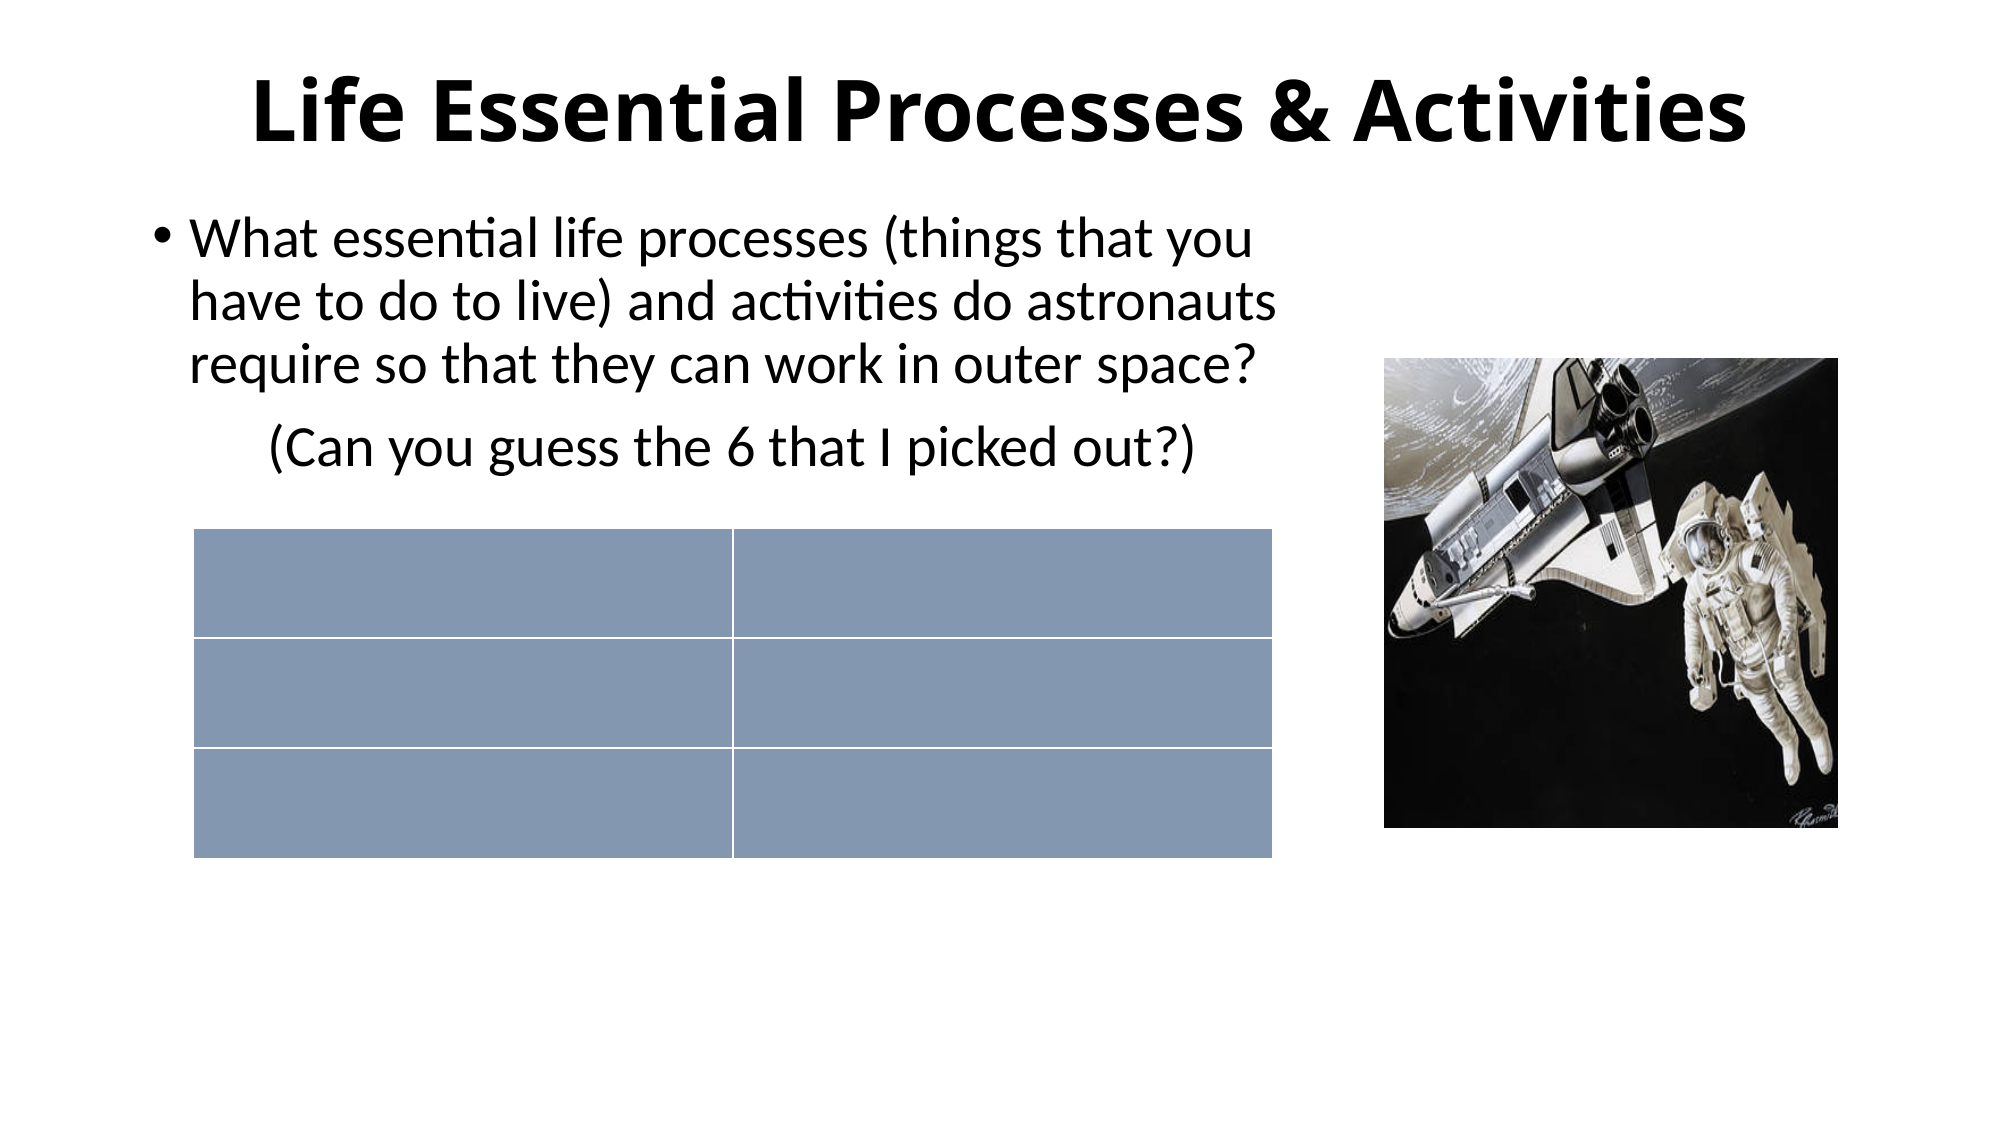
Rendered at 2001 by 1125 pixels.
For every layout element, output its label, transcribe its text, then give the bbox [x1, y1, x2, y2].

table_header [734, 529, 1272, 637]
picture [1384, 358, 1838, 828]
table_cell [194, 749, 732, 858]
title Life Essential Processes & Activities [137, 59, 1863, 168]
table_cell [734, 639, 1272, 747]
list What essential life processes (things that you have to do to live) and activities do astronauts require so that they can work in outer space? (Can you guess the 6 that I picked out?) [137, 199, 1329, 987]
table_cell [194, 639, 732, 747]
table_cell [734, 749, 1272, 858]
table_header [194, 529, 732, 637]
